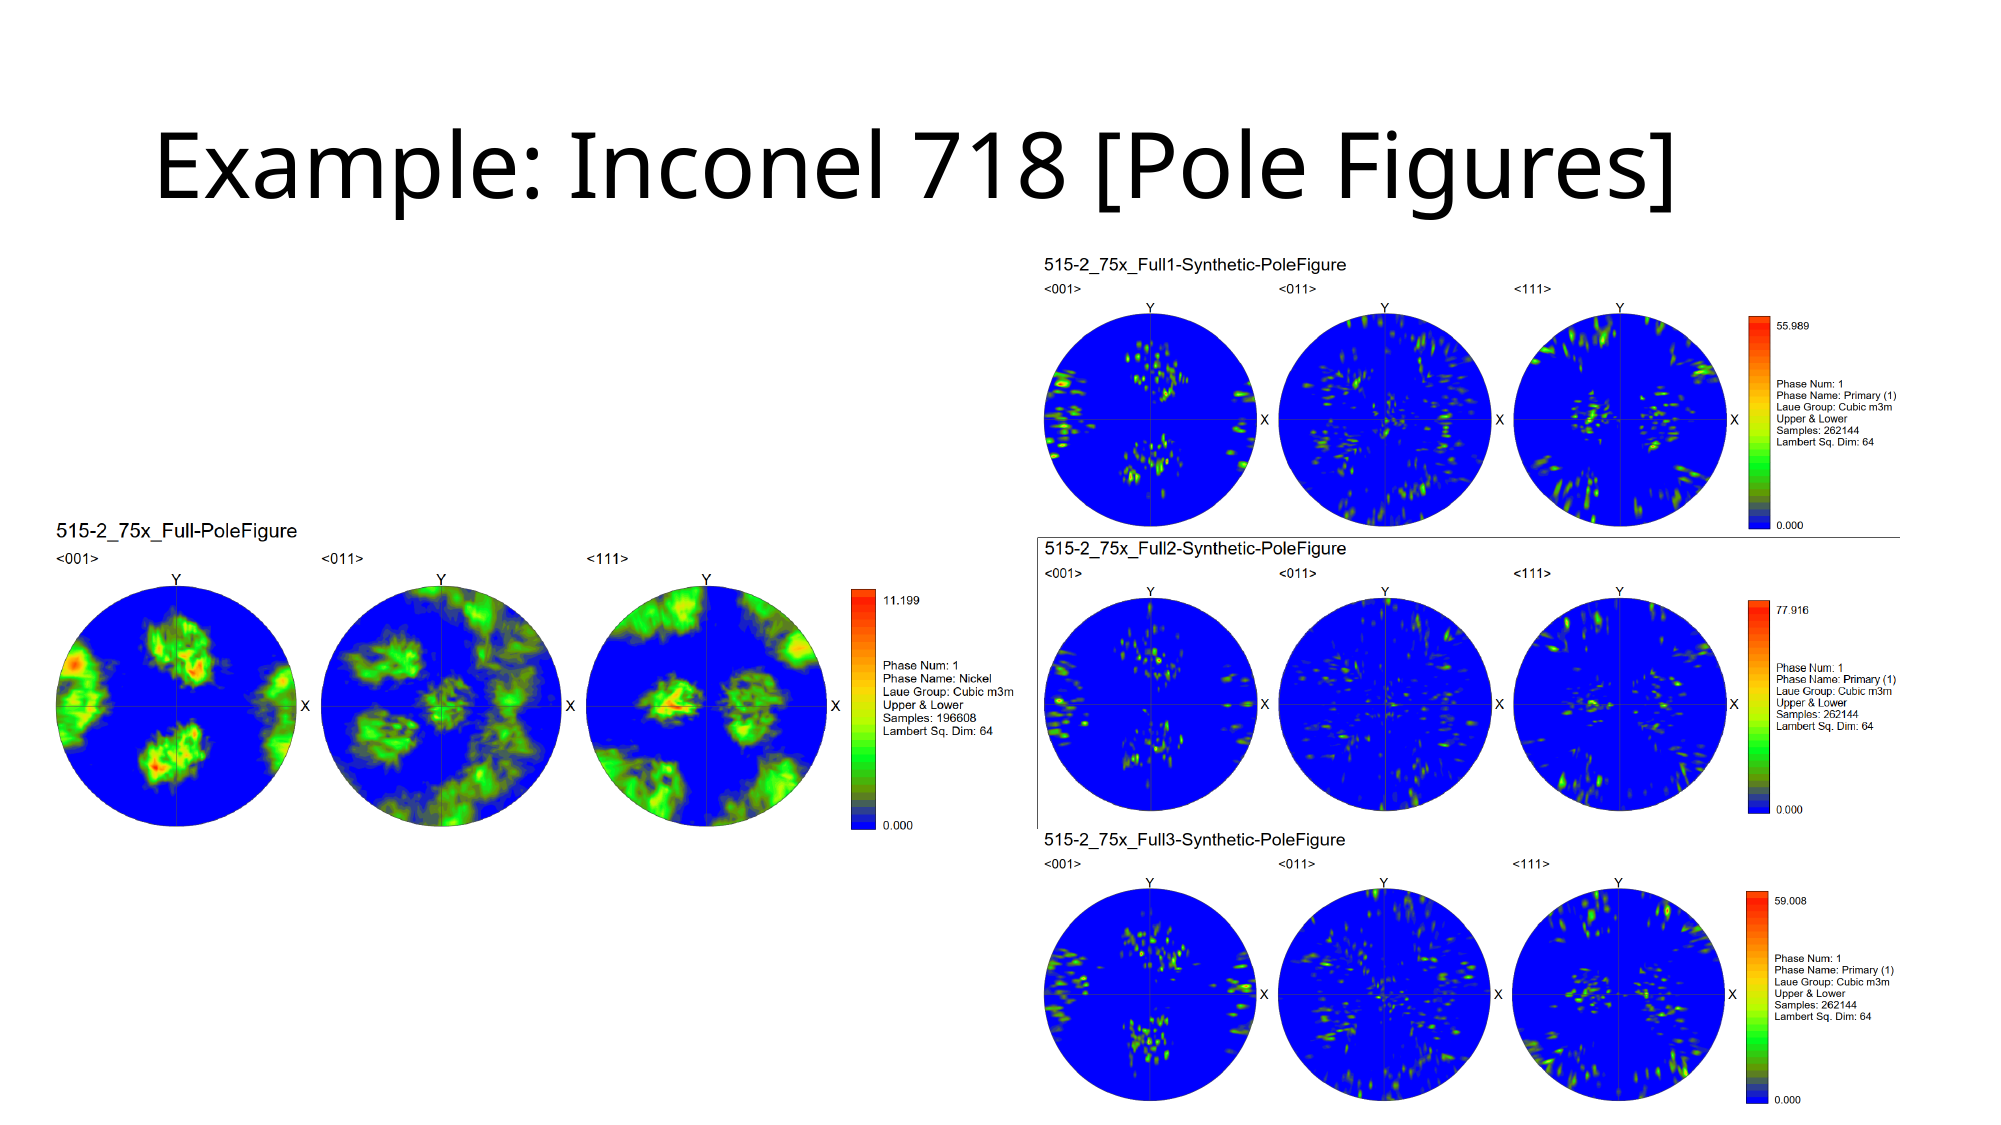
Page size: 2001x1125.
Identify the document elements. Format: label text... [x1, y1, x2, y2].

picture [1037, 254, 1900, 829]
picture [49, 519, 1020, 847]
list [1037, 829, 1900, 1120]
title Example: Inconel 718 [Pole Figures] [137, 59, 1863, 278]
